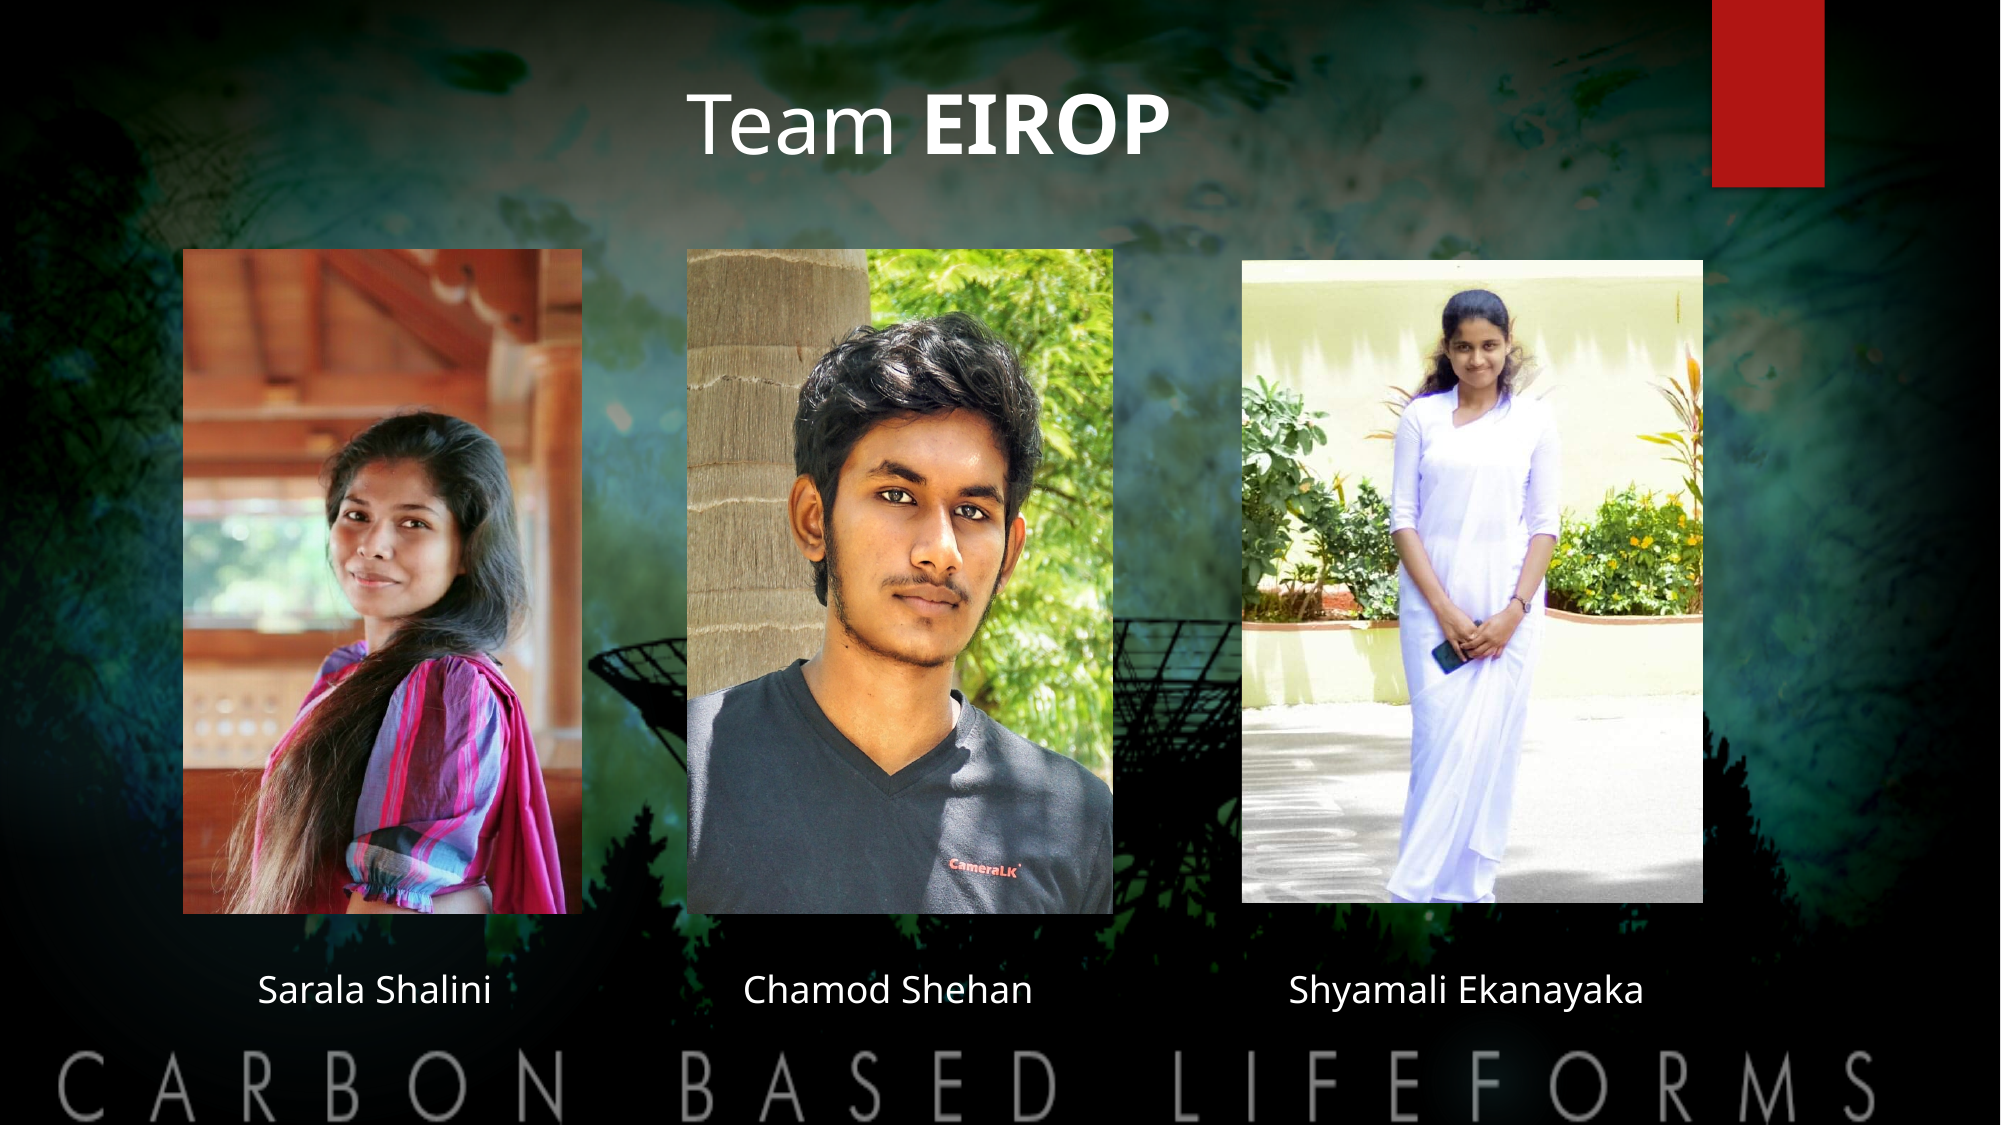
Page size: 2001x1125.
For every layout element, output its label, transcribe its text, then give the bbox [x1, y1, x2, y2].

text_box Team EIROP [671, 63, 1920, 179]
text_box Sarala Shalini [242, 959, 526, 1019]
picture [0, 0, 2001, 1125]
text_box Shyamali Ekanayaka [1273, 959, 1703, 1019]
text_box Chamod Shehan [728, 959, 1072, 1019]
